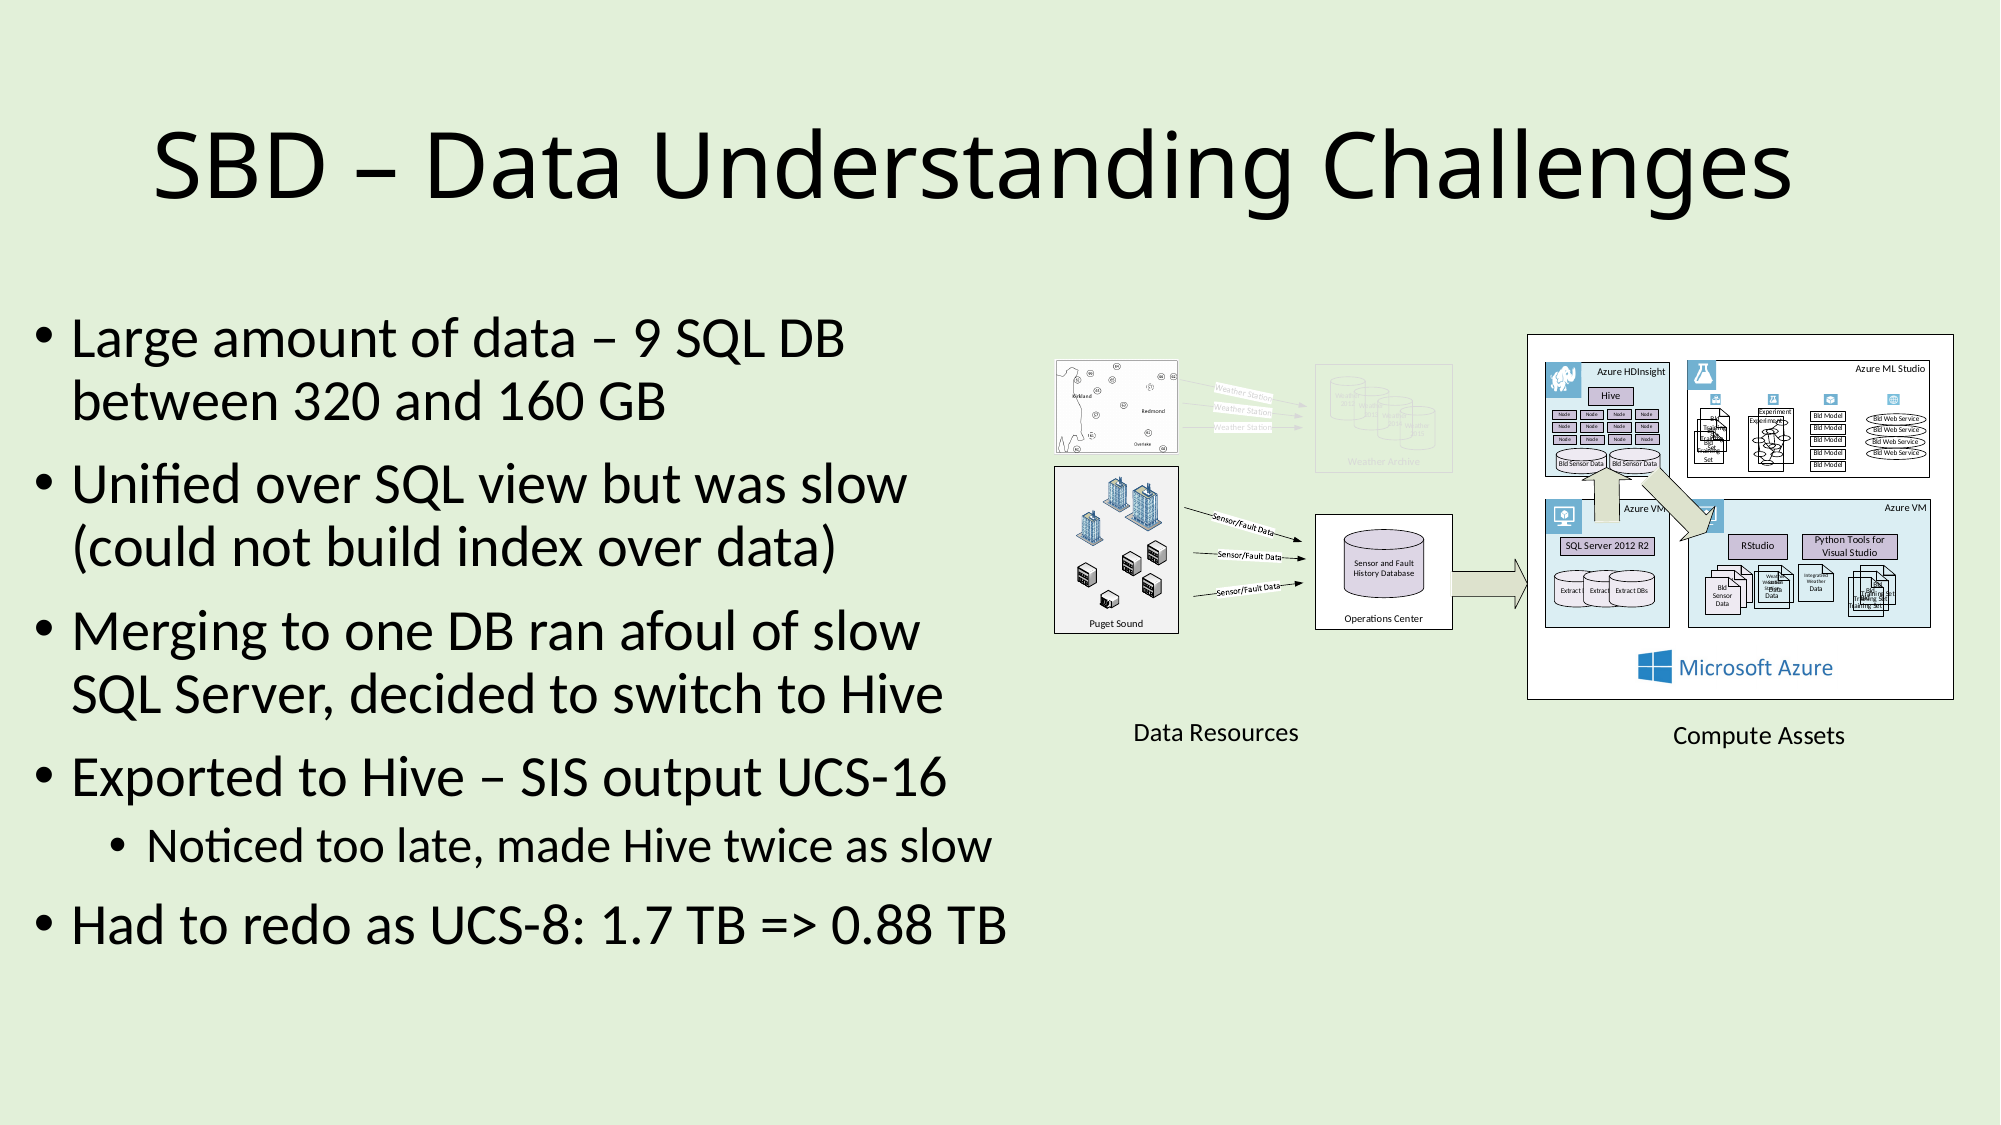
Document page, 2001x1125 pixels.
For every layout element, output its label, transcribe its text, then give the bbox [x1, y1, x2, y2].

list Large amount of data – 9 SQL DB between 320 and 160 GB Unified over SQL view but was slow (could not build index over data) Merging to one DB ran afoul of slow SQL Server, decided to switch to Hive Exported to Hive – SIS output UCS-16 Noticed too late, made Hive twice as slow Had to redo as UCS-8: 1.7 TB => 0.88 TB [18, 299, 1036, 1014]
title SBD – Data Understanding Challenges [137, 59, 1863, 278]
picture [1053, 333, 1955, 766]
